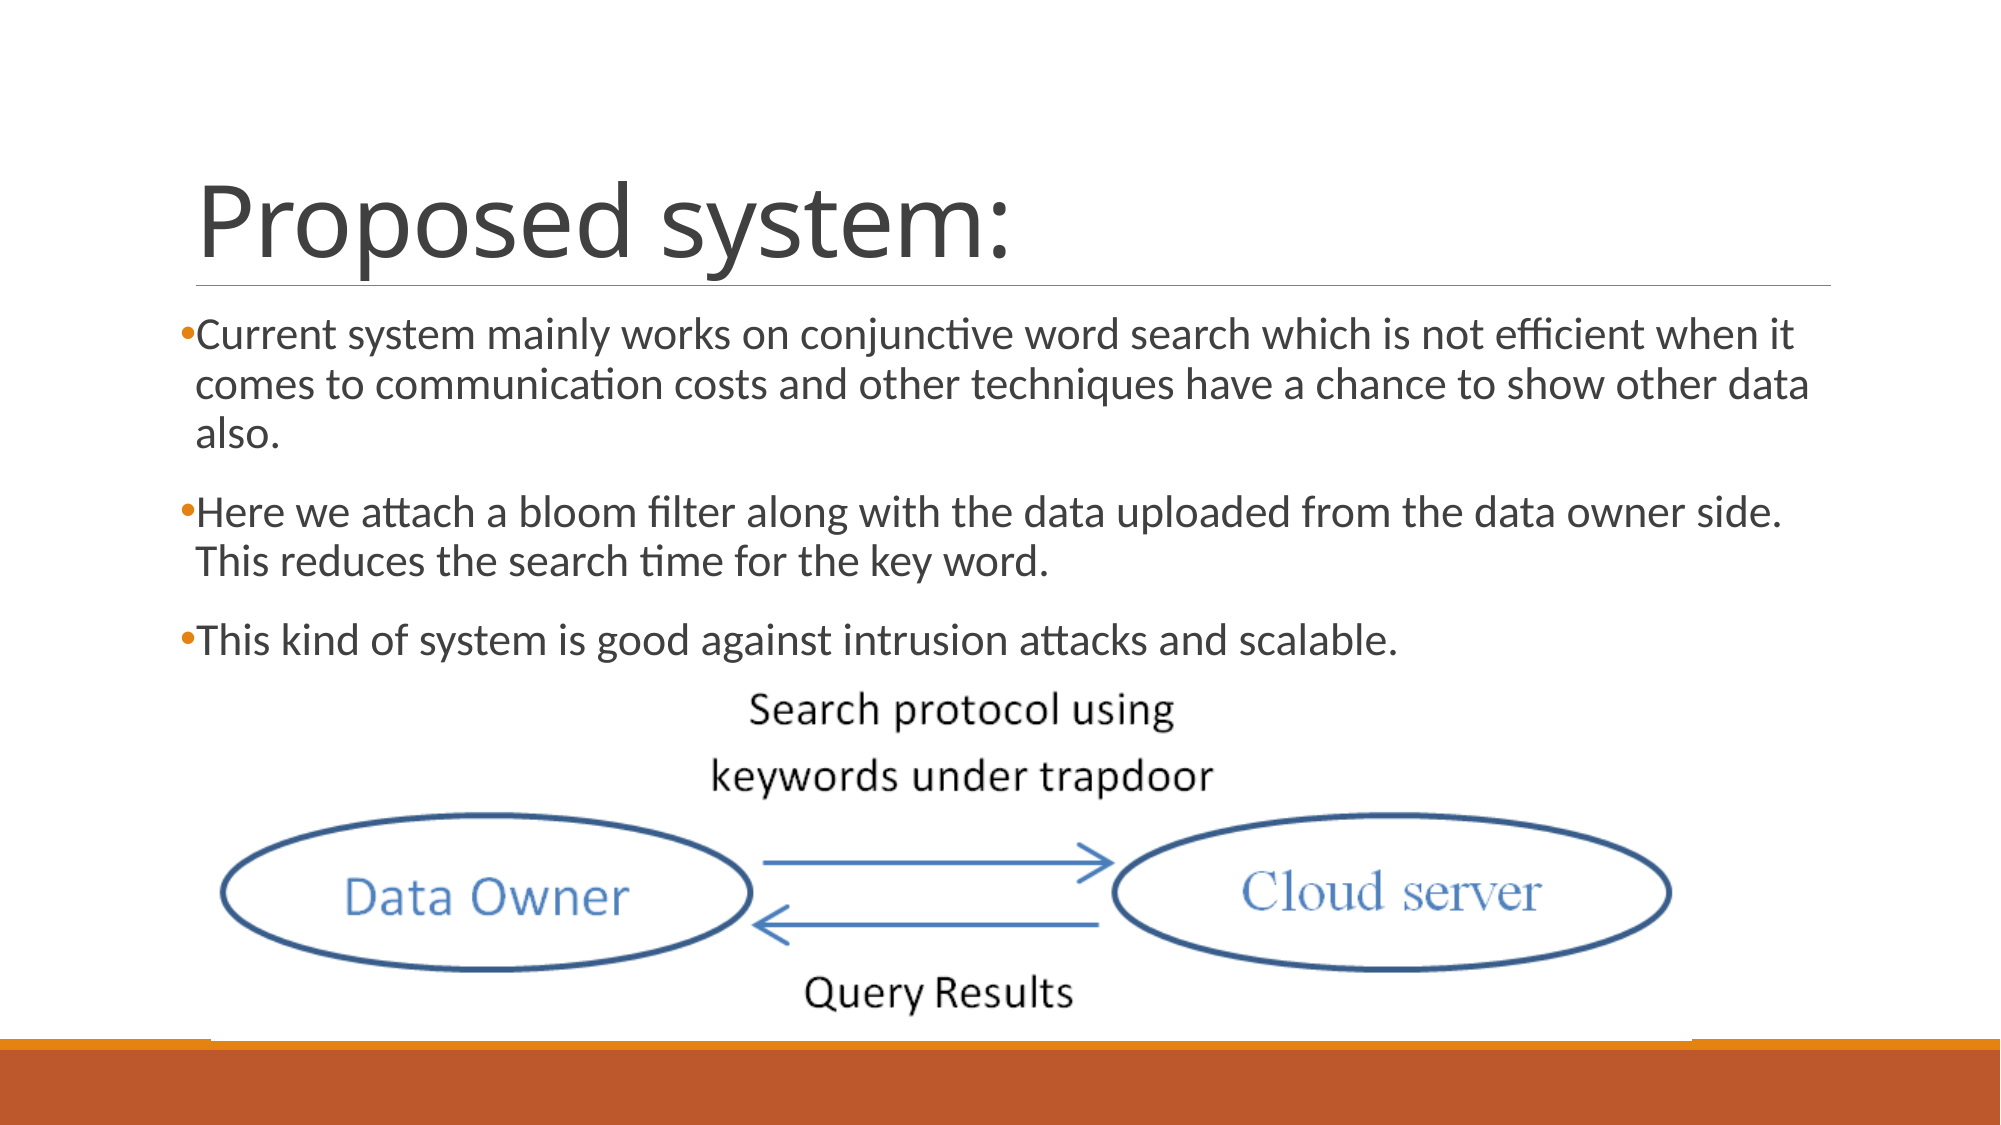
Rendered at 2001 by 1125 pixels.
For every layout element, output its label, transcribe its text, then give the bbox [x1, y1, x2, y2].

list Current system mainly works on conjunctive word search which is not efficient when it comes to communication costs and other techniques have a chance to show other data also. Here we attach a bloom filter along with the data uploaded from the data owner side. This reduces the search time for the key word. This kind of system is good against intrusion attacks and scalable. [180, 302, 1830, 963]
title Proposed system: [180, 47, 1830, 285]
picture [211, 666, 1693, 1041]
